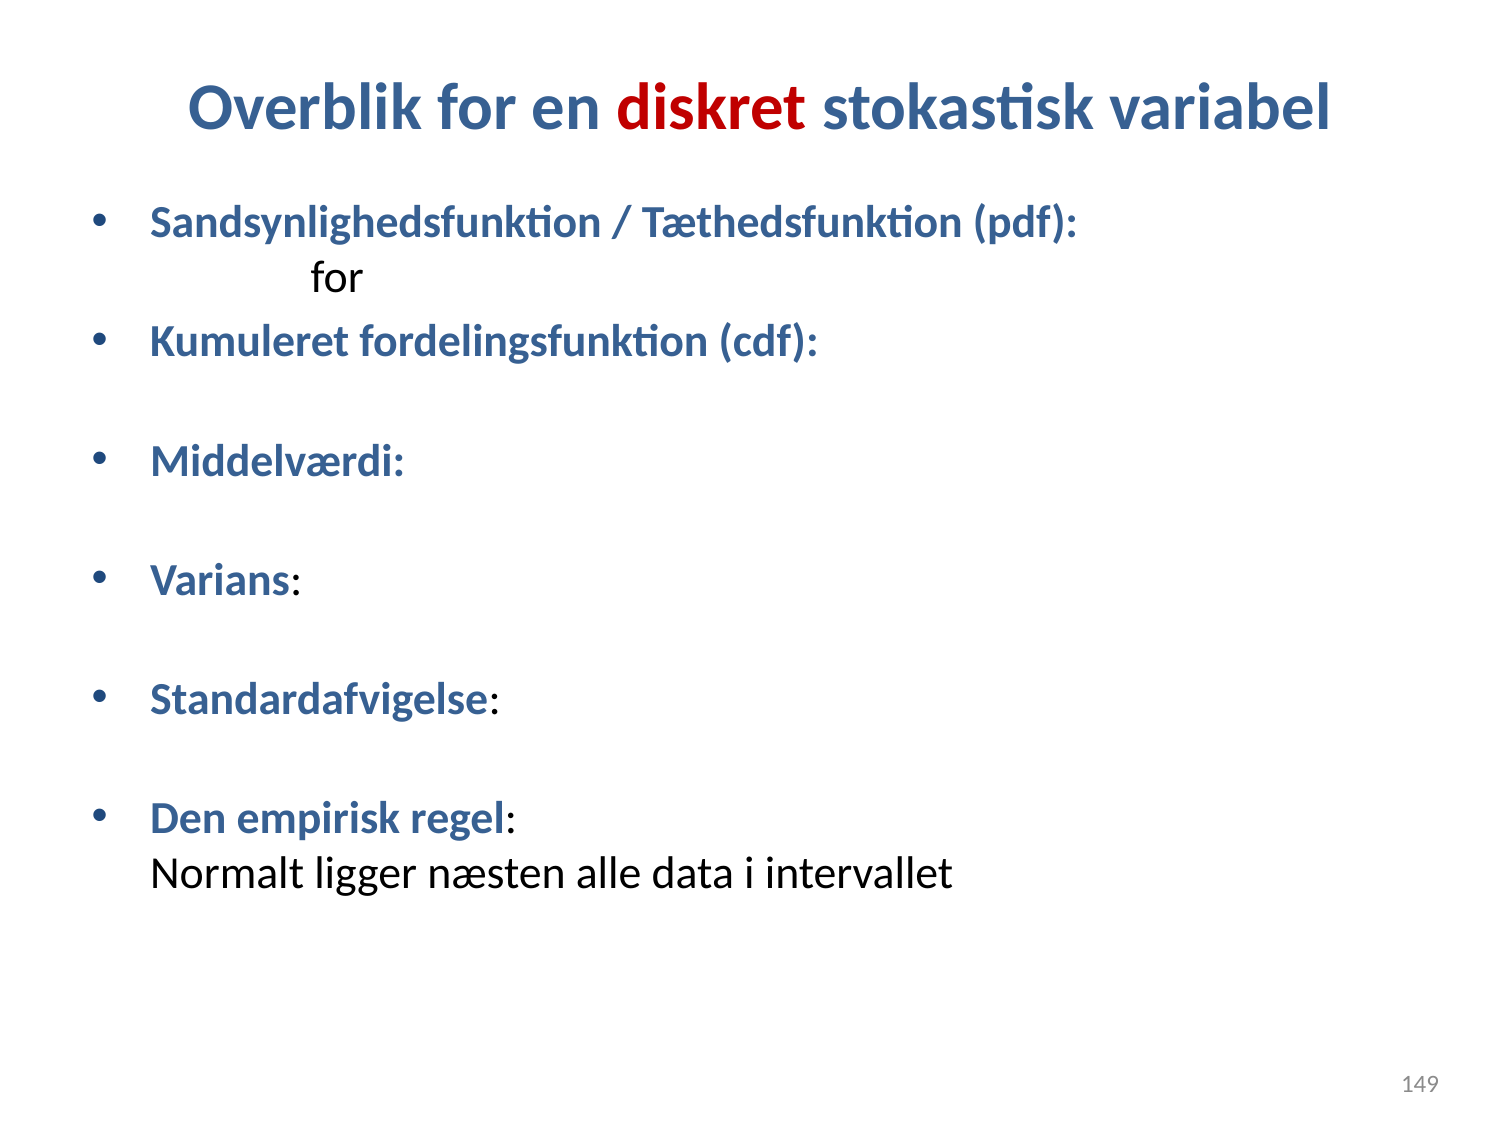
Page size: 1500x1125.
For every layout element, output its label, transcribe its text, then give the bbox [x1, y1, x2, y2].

slide_number 149 [1104, 1058, 1455, 1107]
